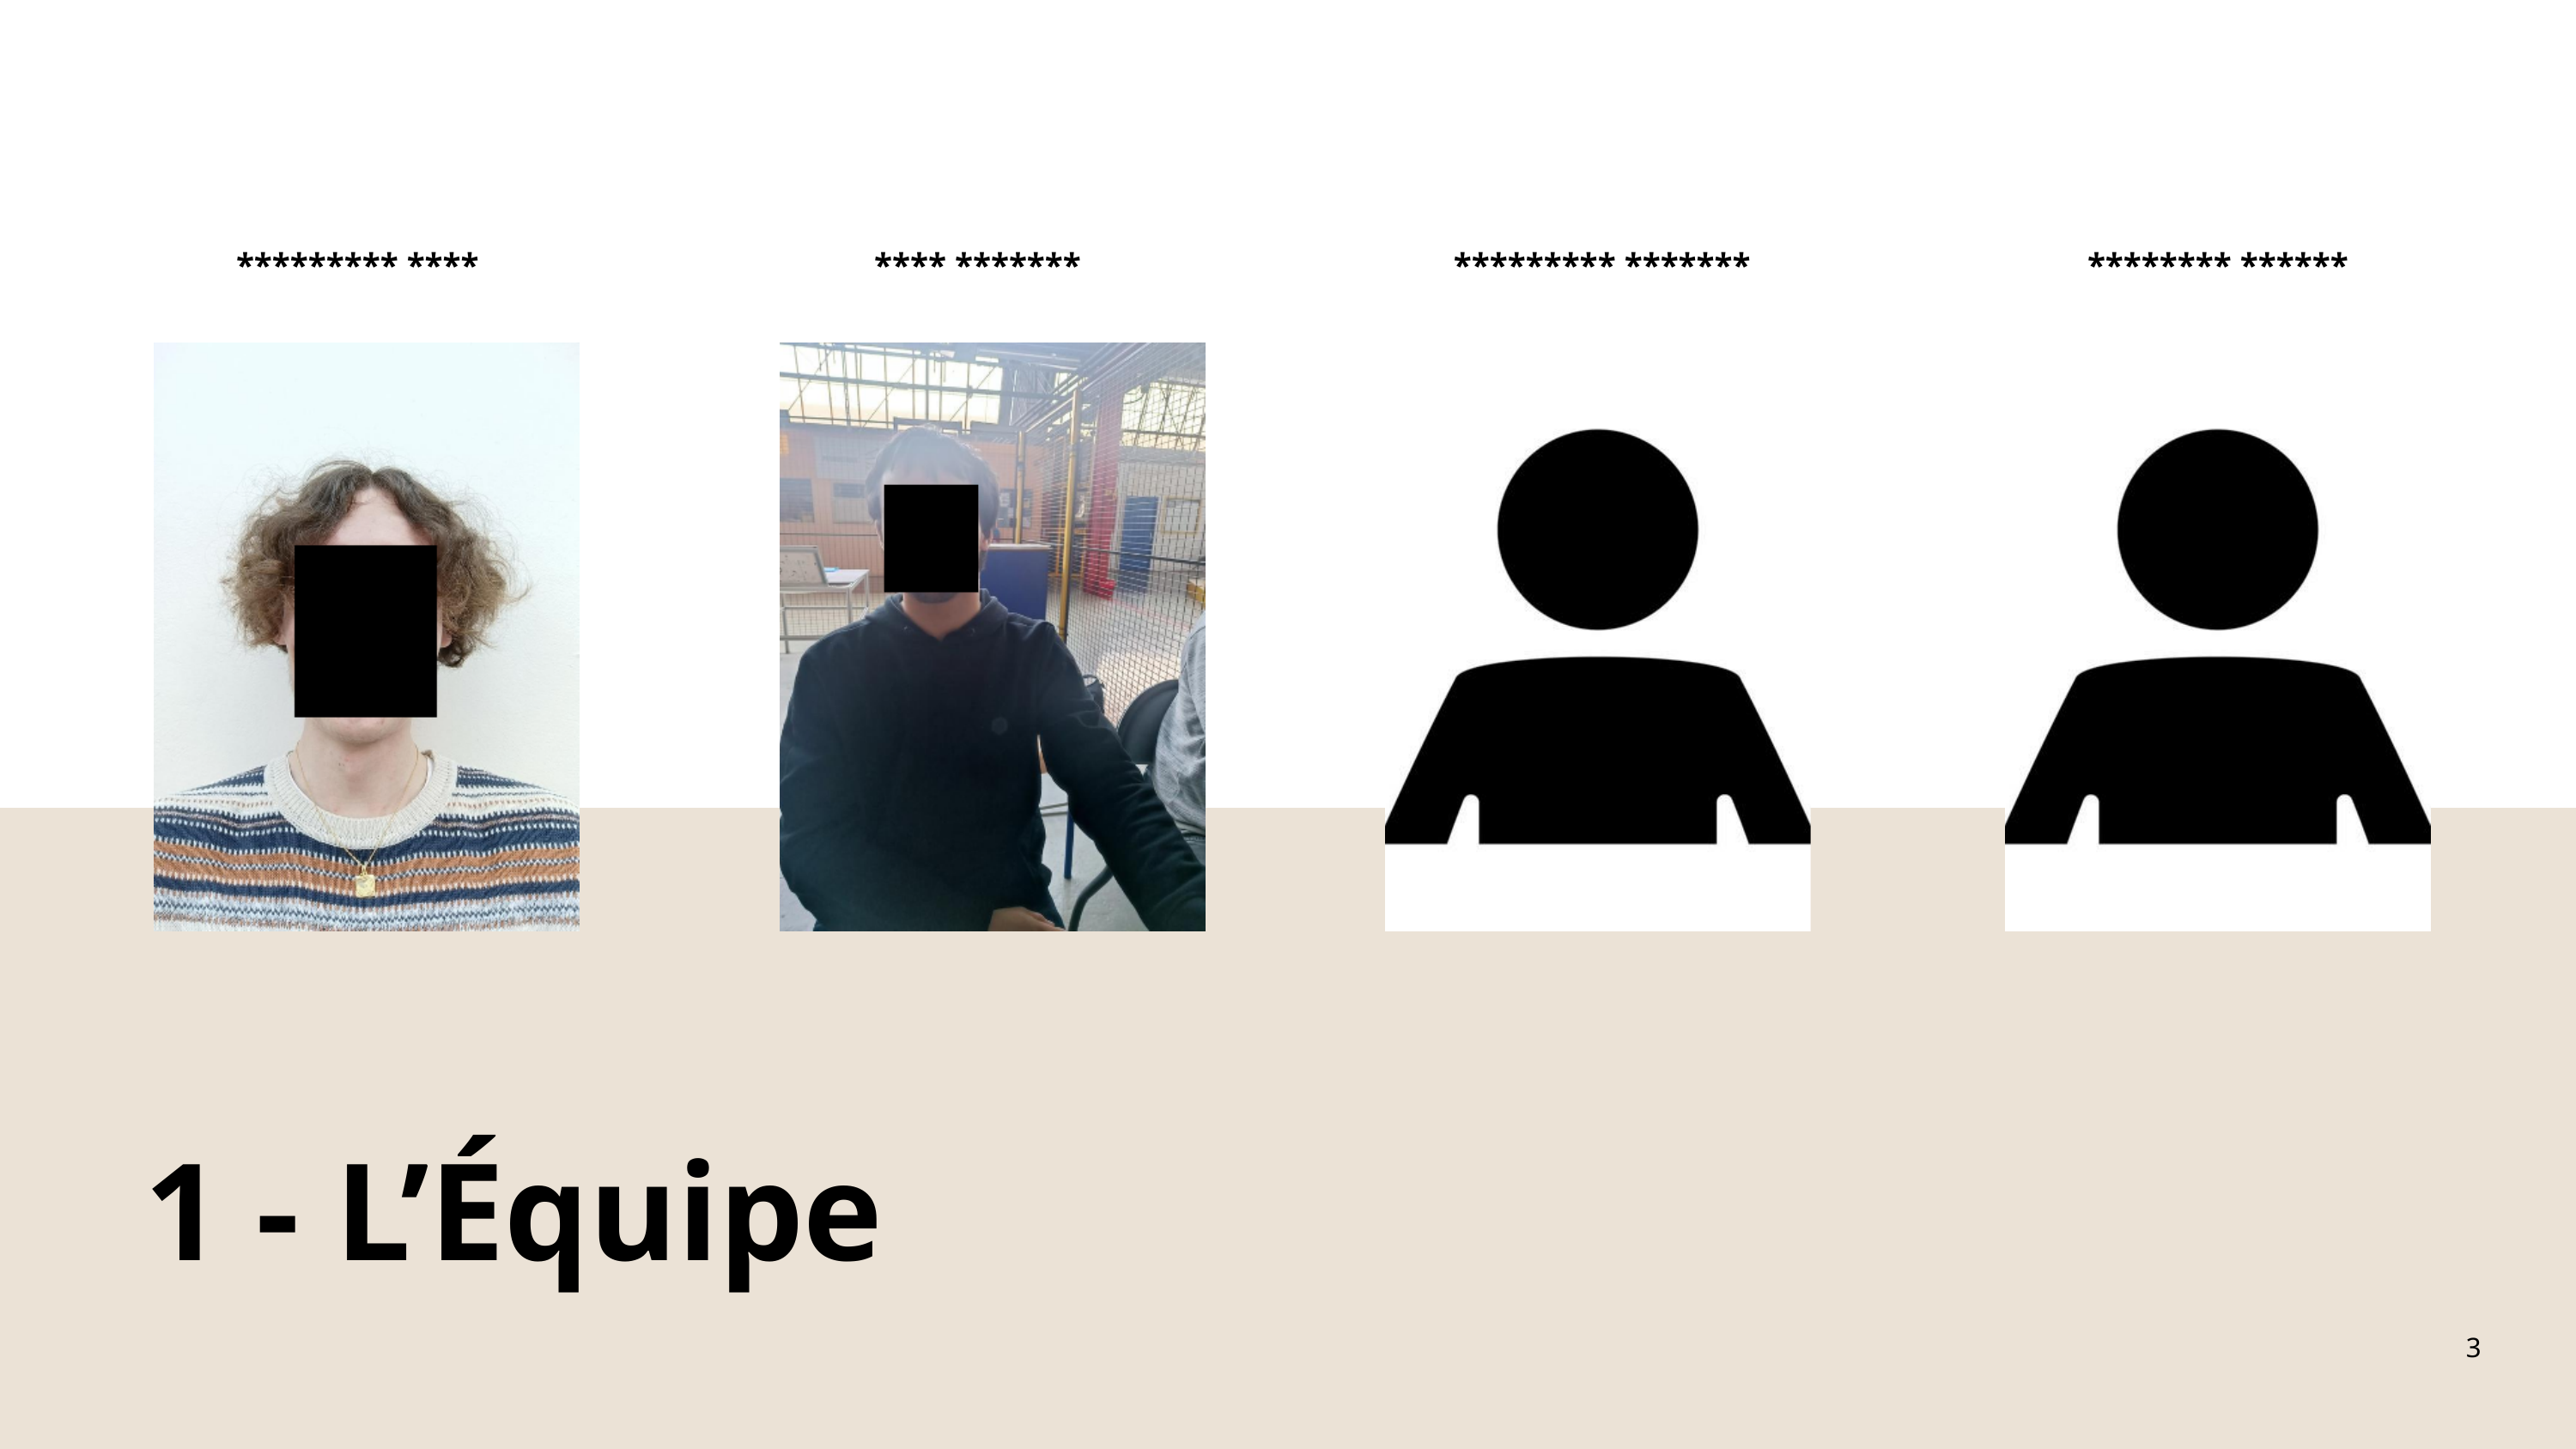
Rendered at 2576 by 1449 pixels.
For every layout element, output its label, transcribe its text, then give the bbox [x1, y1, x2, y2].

picture [779, 343, 1206, 931]
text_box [2443, 1304, 2504, 1377]
text_box ******** ****** [2016, 228, 2420, 285]
text_box [2005, 343, 2431, 786]
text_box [0, 789, 2576, 1449]
text_box **** ******* [775, 228, 1180, 285]
text_box [1385, 343, 1811, 786]
picture [154, 343, 580, 931]
text_box ********* ******* [1395, 228, 1800, 285]
text_box ********* **** [155, 228, 560, 285]
